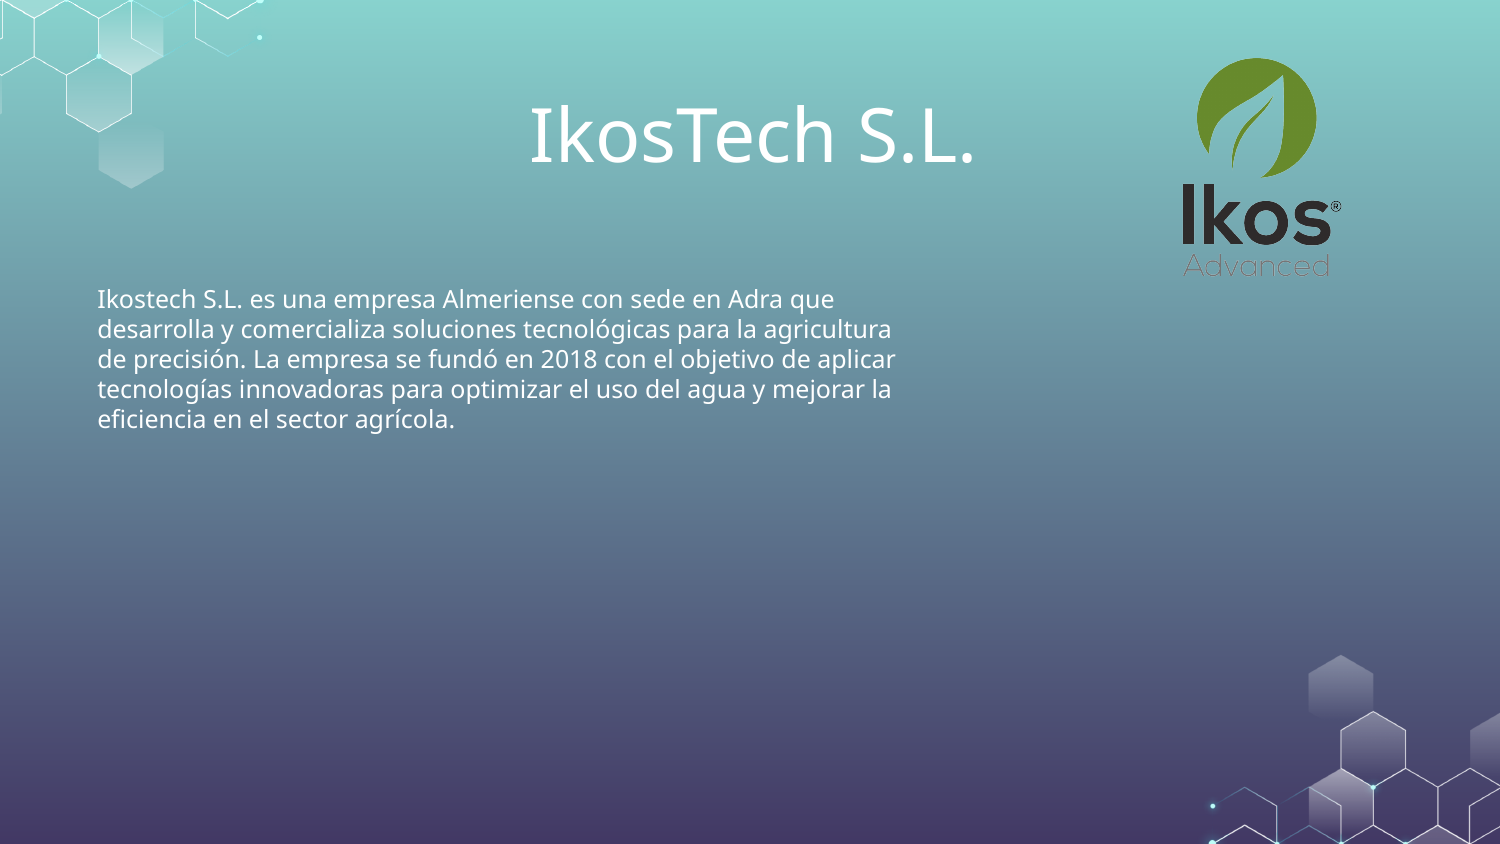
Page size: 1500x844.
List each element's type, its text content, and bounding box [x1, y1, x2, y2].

picture [1052, 18, 1472, 317]
subtitle Ikostech S.L. es una empresa Almeriense con sede en Adra que desarrolla y comercializa soluciones tecnológicas para la agricultura de precisión. La empresa se fundó en 2018 con el objetivo de aplicar tecnologías innovadoras para optimizar el uso del agua y mejorar la eficiencia en el sector agrícola. [82, 189, 945, 528]
picture [1190, 655, 1500, 844]
title IkosTech S.L. [82, 72, 1047, 183]
picture [0, 0, 283, 189]
